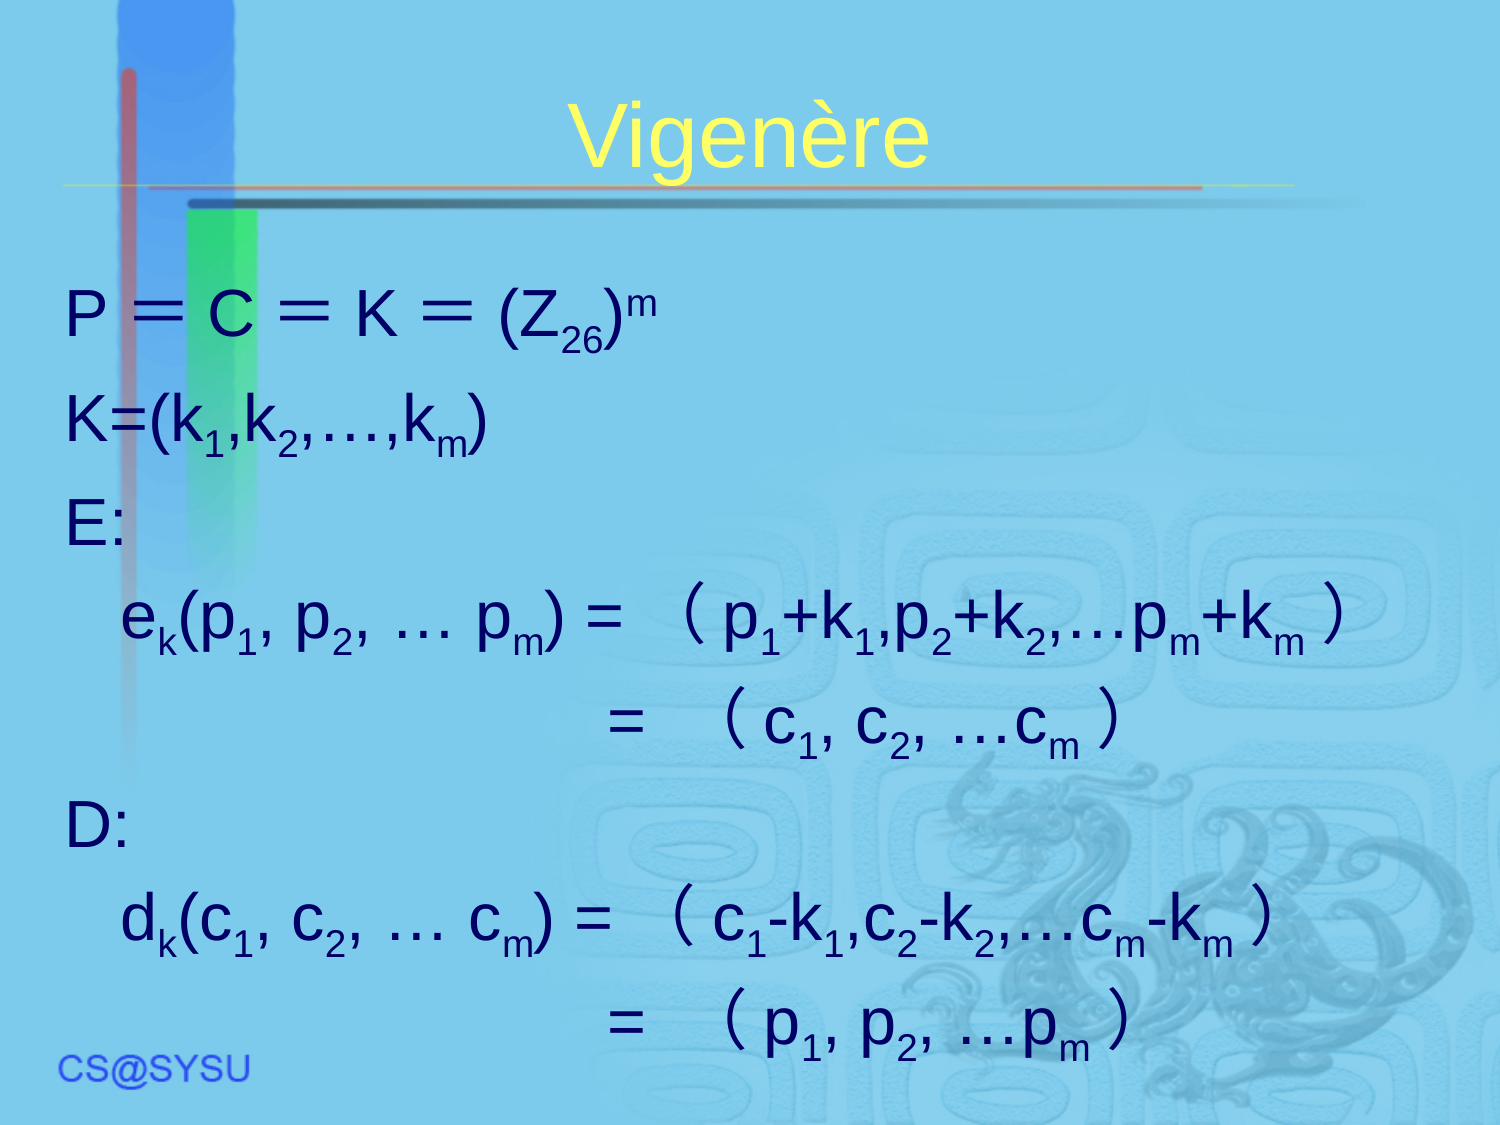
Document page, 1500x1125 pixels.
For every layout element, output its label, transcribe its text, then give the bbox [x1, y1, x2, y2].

title Vigenère [49, 37, 1451, 226]
list P＝C＝K＝(Z26)m K=(k1,k2,…,km) E: ek(p1, p2, … pm) =（p1+k1,p2+k2,…pm+km） = （c1, c2, …cm） D: dk(c1, c2, … cm) =（c1-k1,c2-k2,…cm-km） = （p1, p2, …pm） [49, 262, 1451, 1001]
picture [0, 0, 1500, 1125]
